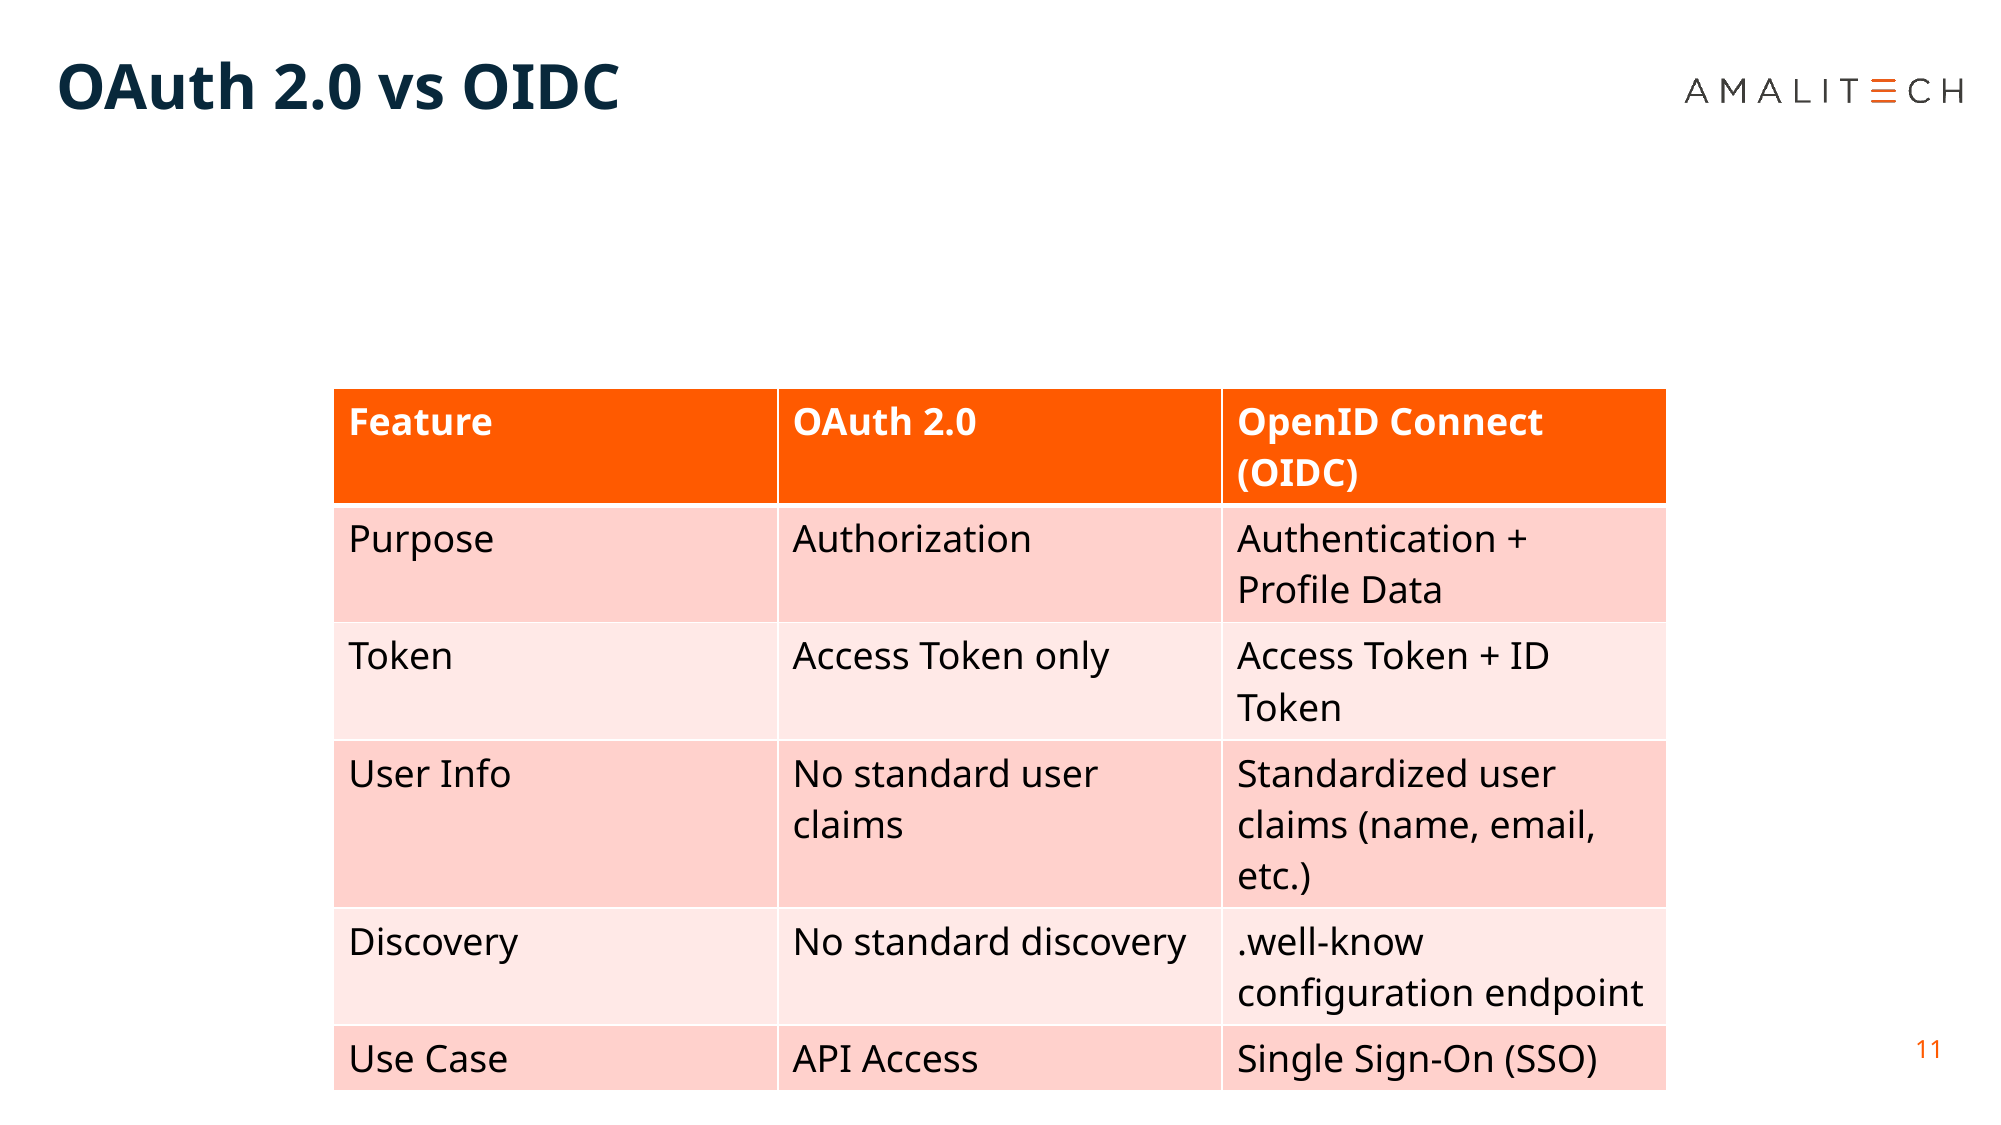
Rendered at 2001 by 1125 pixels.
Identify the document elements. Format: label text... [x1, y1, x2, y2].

table_cell Discovery [334, 909, 777, 1024]
slide_number 11 [1882, 1032, 1944, 1069]
table_cell .well-know configuration endpoint [1223, 909, 1666, 1024]
table_cell API Access [779, 1026, 1221, 1090]
table_cell Authentication + Profile Data [1223, 508, 1666, 622]
table_header Feature [334, 389, 777, 503]
picture [1678, 72, 1968, 109]
table_cell Standardized user claims (name, email, etc.) [1223, 741, 1666, 907]
table_cell Access Token + ID Token [1223, 623, 1666, 739]
table_cell Purpose [334, 508, 777, 622]
table_cell Token [334, 623, 777, 739]
table_cell Single Sign-On (SSO) [1223, 1026, 1666, 1090]
table_cell No standard user claims [779, 741, 1221, 907]
table_header OpenID Connect (OIDC) [1223, 389, 1666, 503]
table_cell Use Case [334, 1026, 777, 1090]
table_cell User Info [334, 741, 777, 907]
table_cell No standard discovery [779, 909, 1221, 1024]
table_header OAuth 2.0 [779, 389, 1221, 503]
table_cell Authorization [779, 508, 1221, 622]
table_cell Access Token only [779, 623, 1221, 739]
title OAuth 2.0 vs OIDC [56, 56, 1643, 126]
